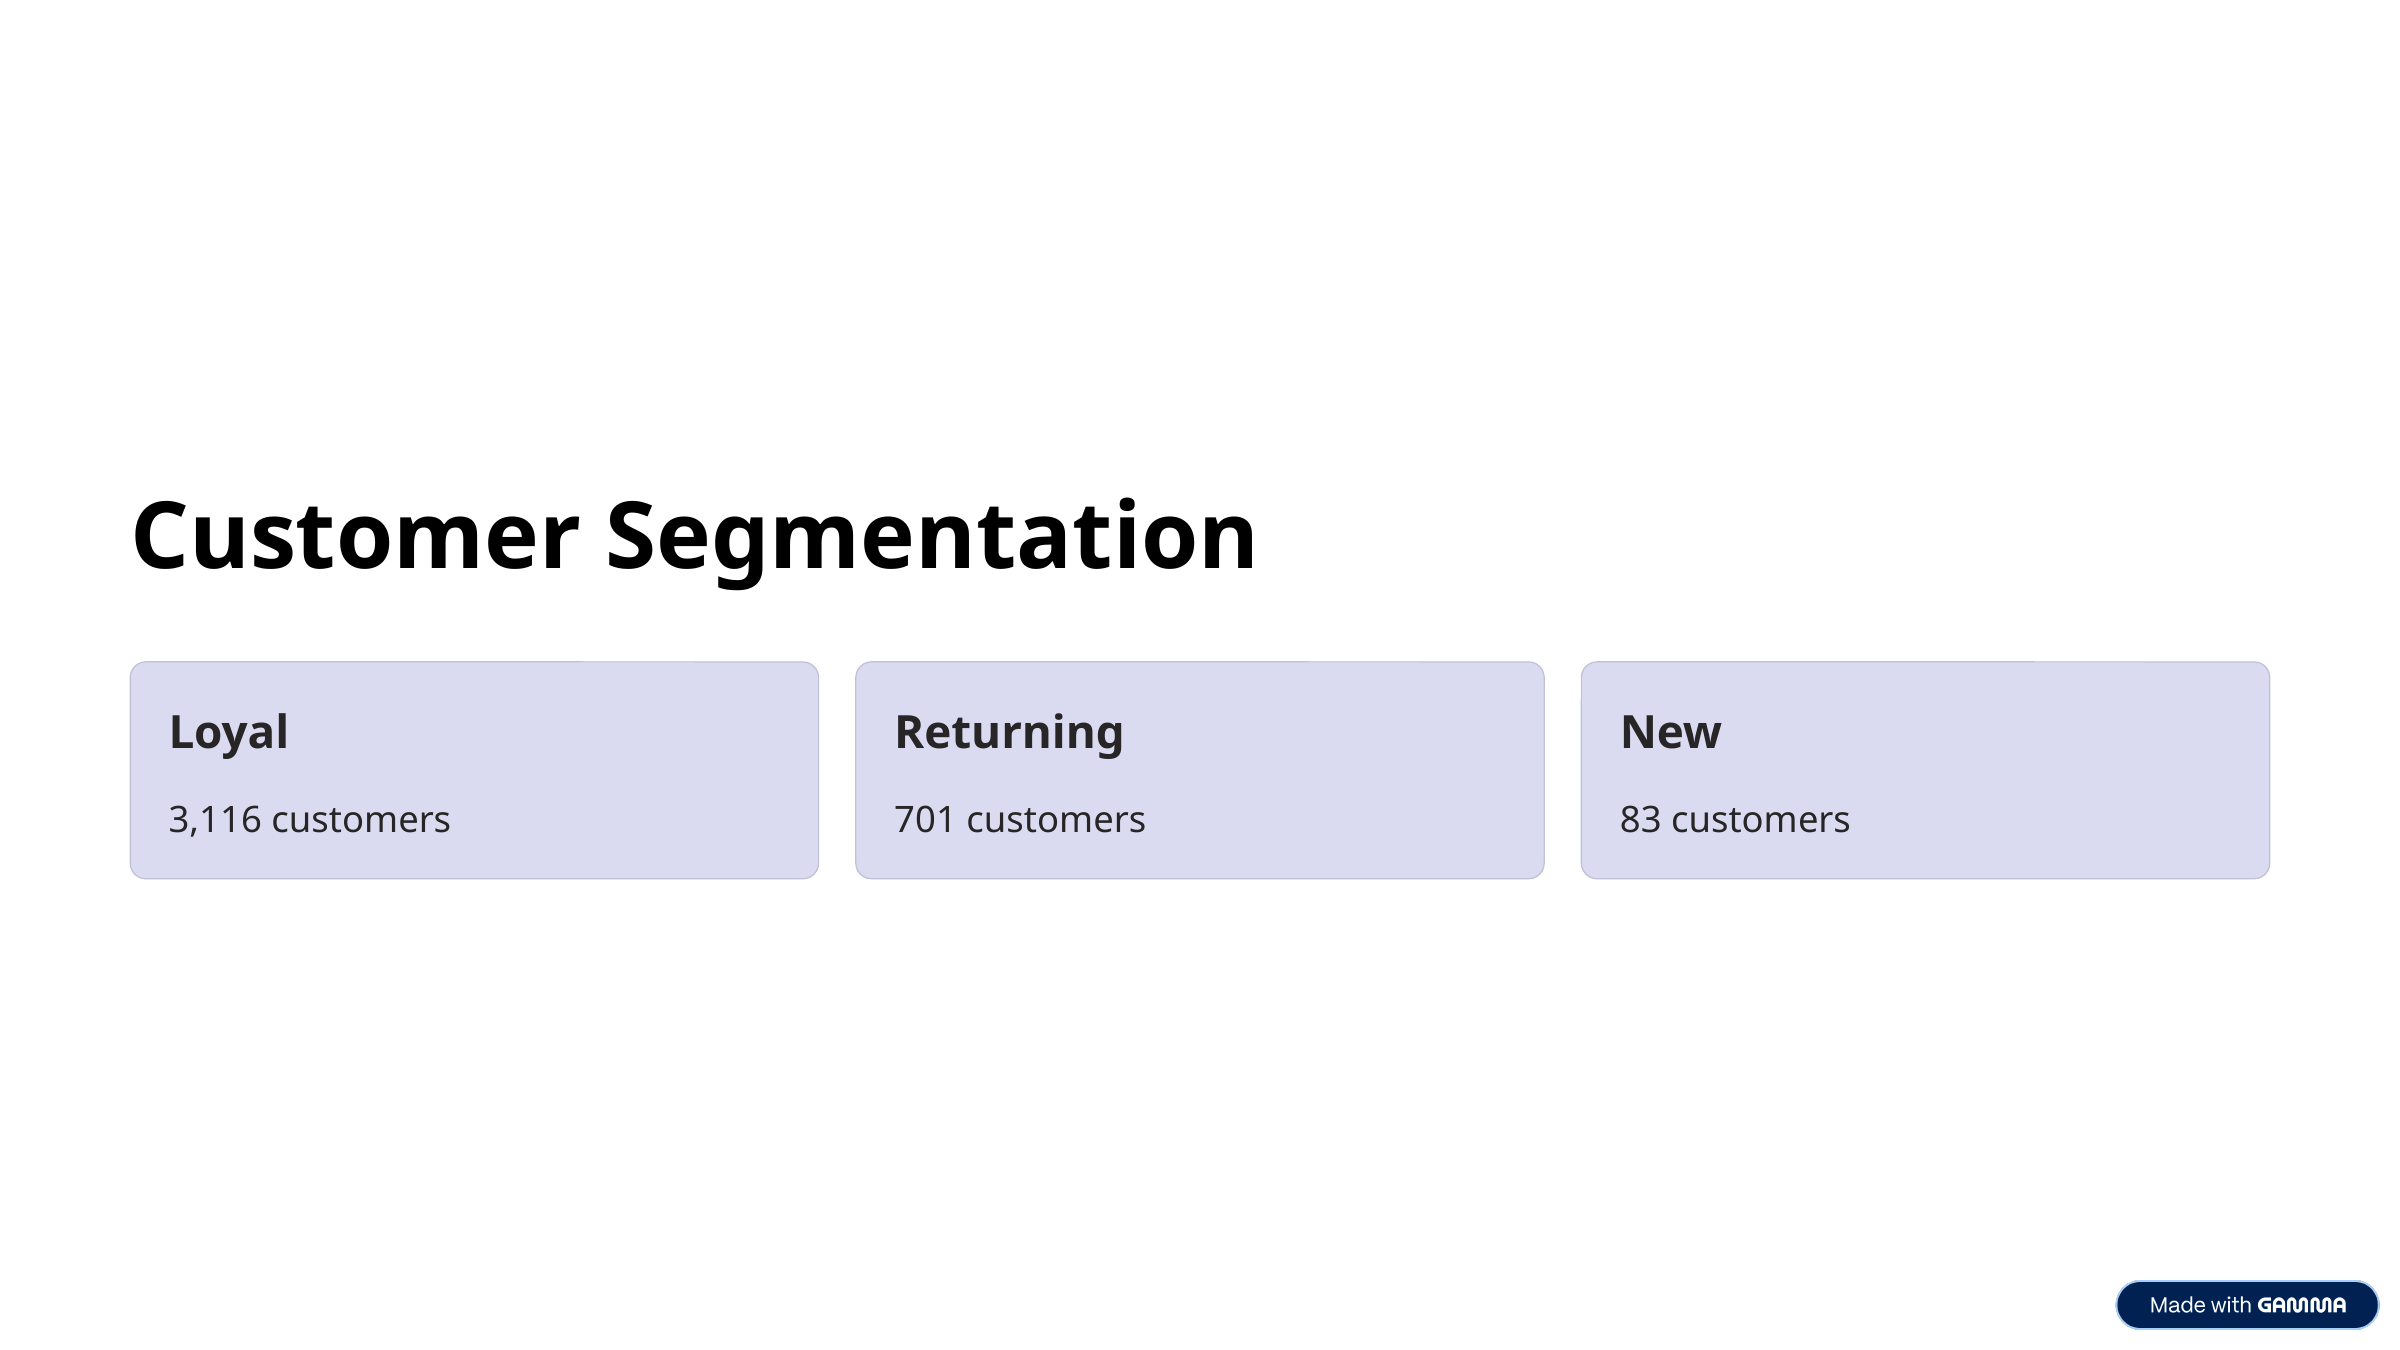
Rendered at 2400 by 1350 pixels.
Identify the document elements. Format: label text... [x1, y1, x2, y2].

text_box [855, 661, 1545, 879]
text_box [130, 661, 819, 879]
text_box Loyal [168, 700, 634, 759]
text_box 701 customers [894, 780, 1506, 841]
text_box New [1619, 700, 2085, 759]
text_box [1581, 661, 2270, 879]
text_box 3,116 customers [168, 780, 781, 841]
text_box Returning [894, 700, 1360, 759]
picture [2106, 1271, 2389, 1339]
text_box Customer Segmentation [130, 471, 1236, 588]
text_box 83 customers [1619, 780, 2232, 841]
